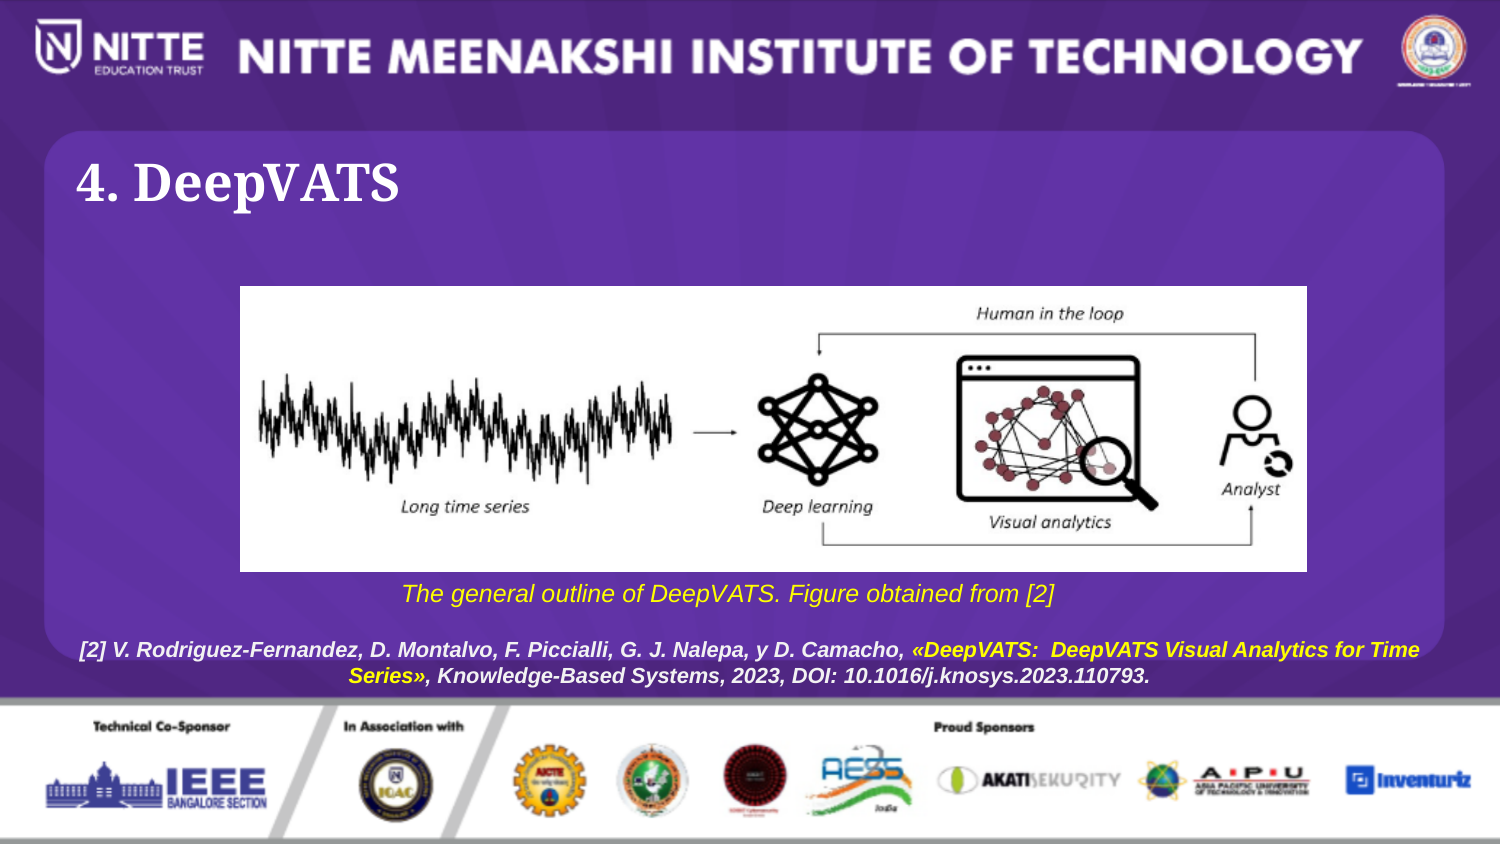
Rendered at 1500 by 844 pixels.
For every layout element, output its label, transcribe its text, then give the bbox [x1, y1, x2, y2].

picture [0, 0, 1500, 844]
text_box 4. DeepVATS [47, 134, 706, 228]
text_box The general outline of DeepVATS. Figure obtained from [2] [401, 580, 1146, 608]
text_box [2] V. Rodriguez-Fernandez, D. Montalvo, F. Piccialli, G. J. Nalepa, y D. Camacho, «DeepVATS: DeepVATS Visual Analytics for Time Series», Knowledge-Based Systems, 2023, DOI: 10.1016/j.knosys.2023.110793. [63, 628, 1437, 696]
